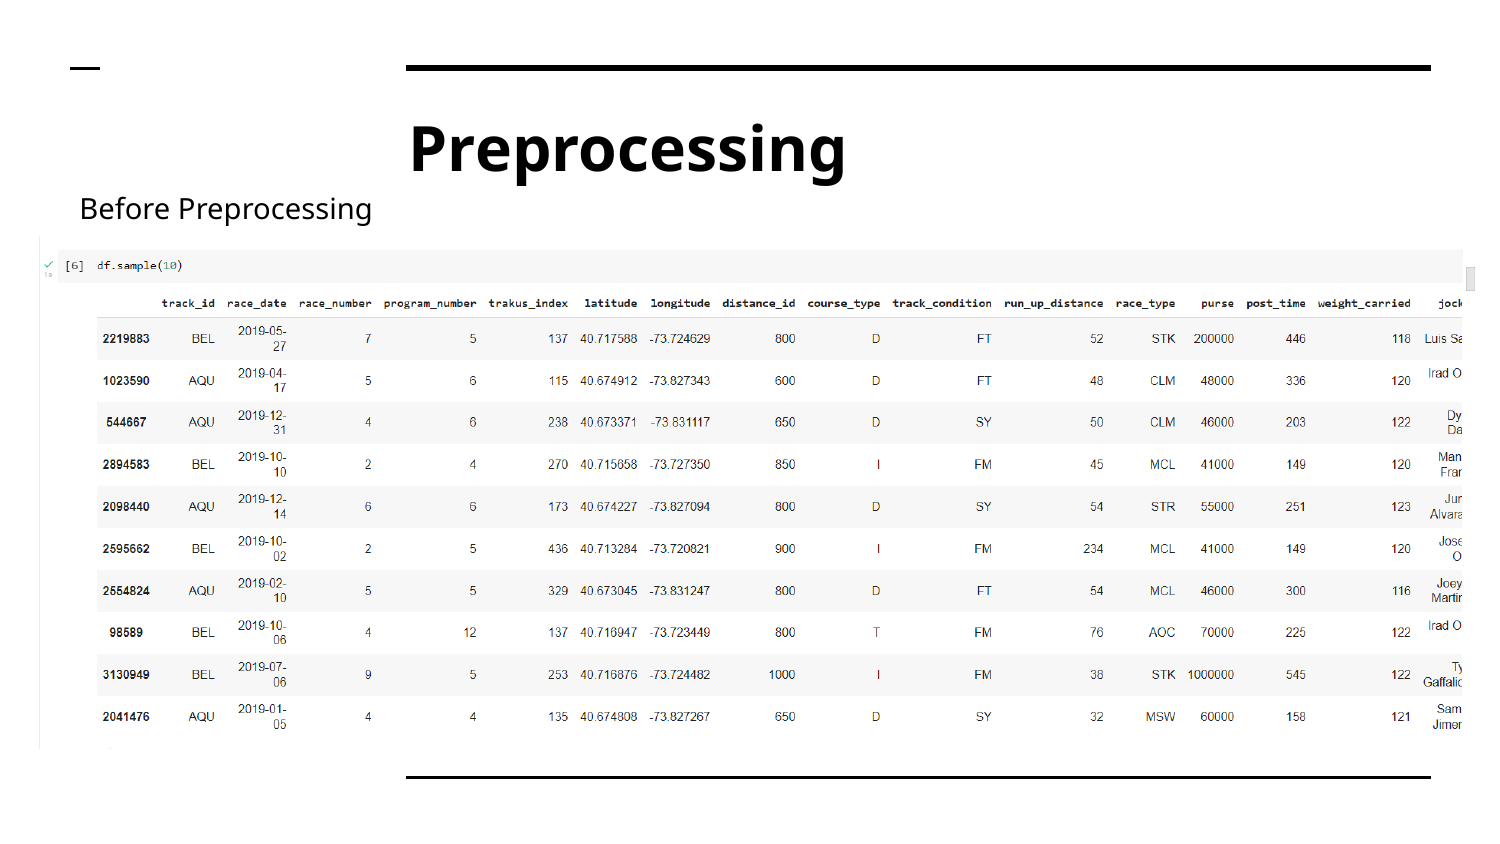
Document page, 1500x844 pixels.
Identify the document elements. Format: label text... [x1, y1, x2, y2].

picture [36, 235, 1476, 749]
title Preprocessing [393, 94, 1431, 199]
text_box Before Preprocessing [64, 175, 620, 234]
